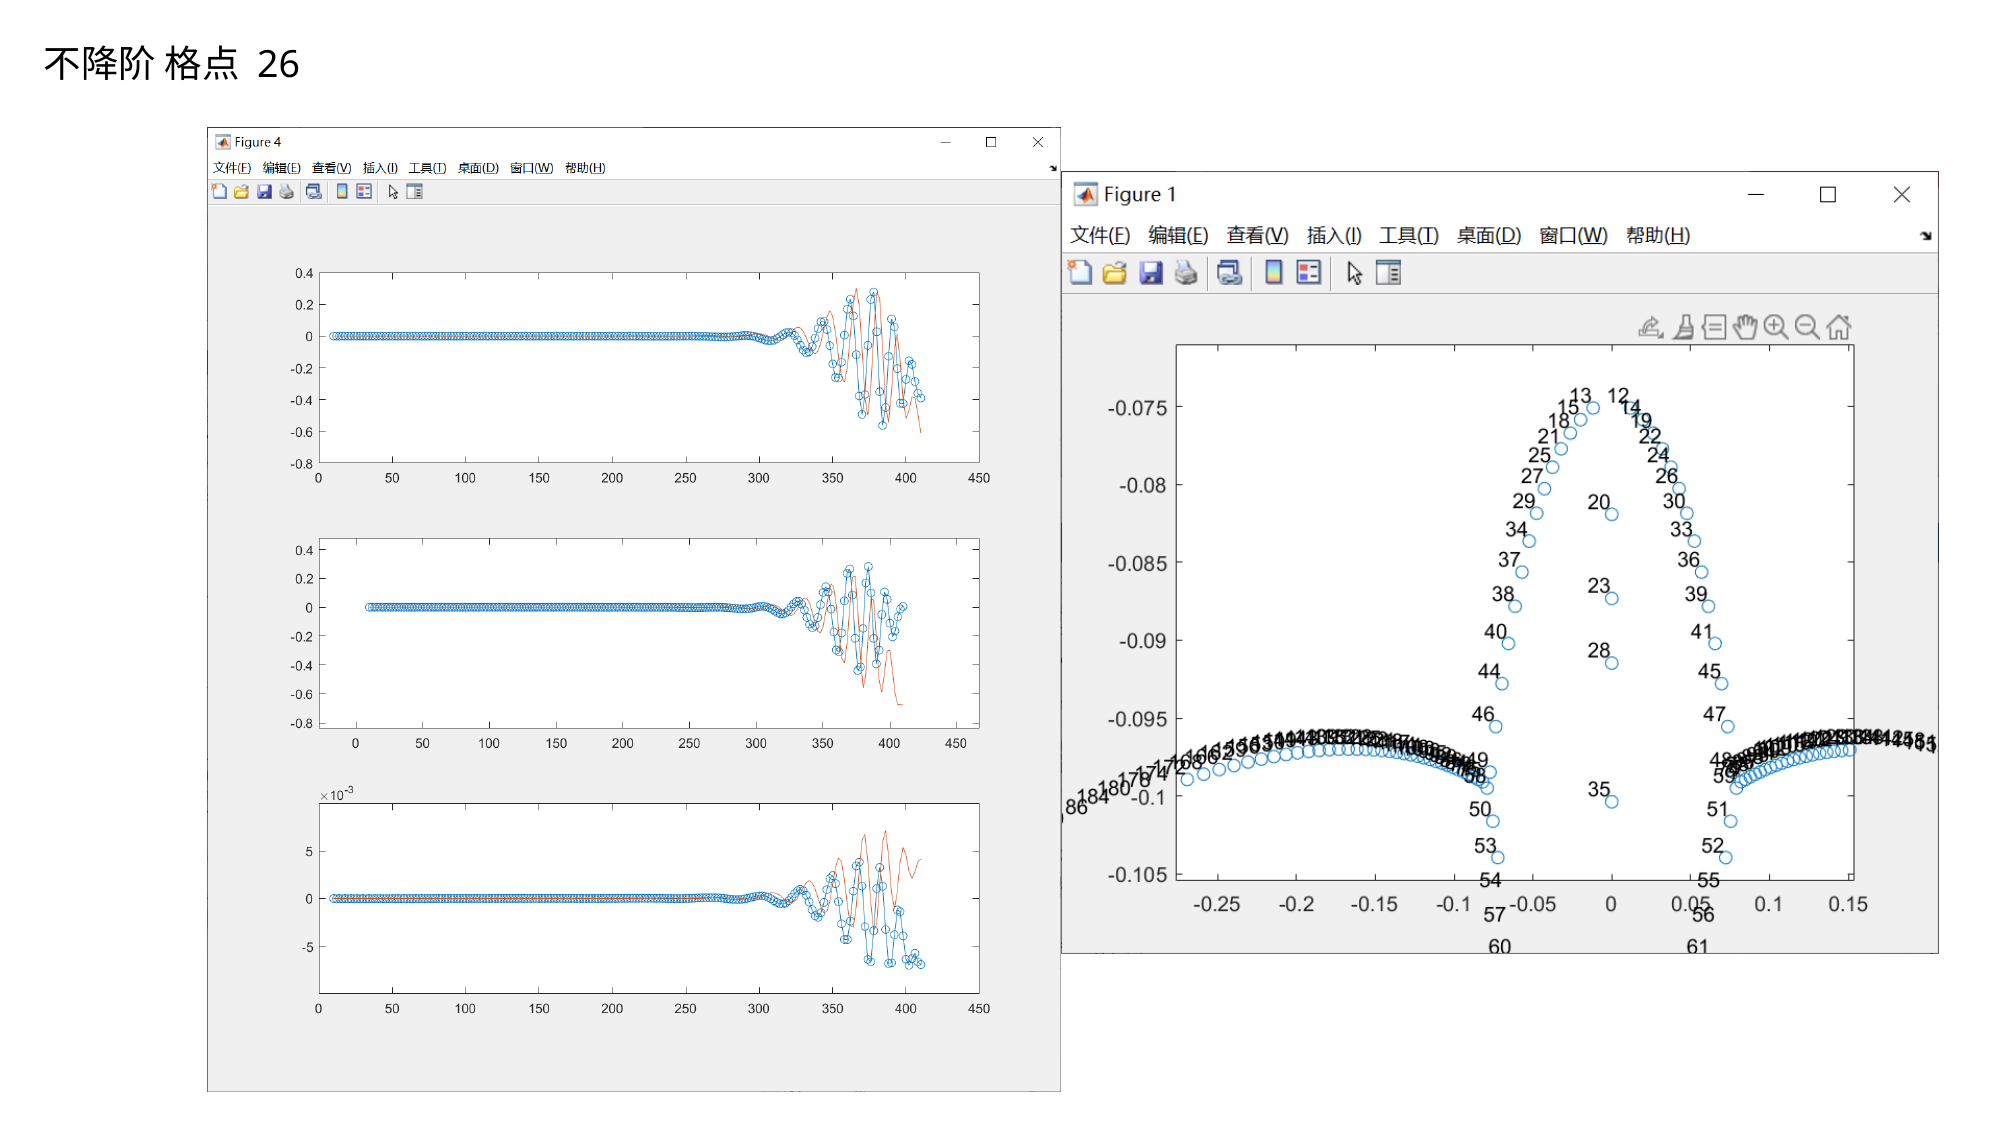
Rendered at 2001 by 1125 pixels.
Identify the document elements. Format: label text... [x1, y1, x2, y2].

picture [207, 127, 1939, 1092]
text_box 不降阶 格点 26 [28, 33, 315, 93]
